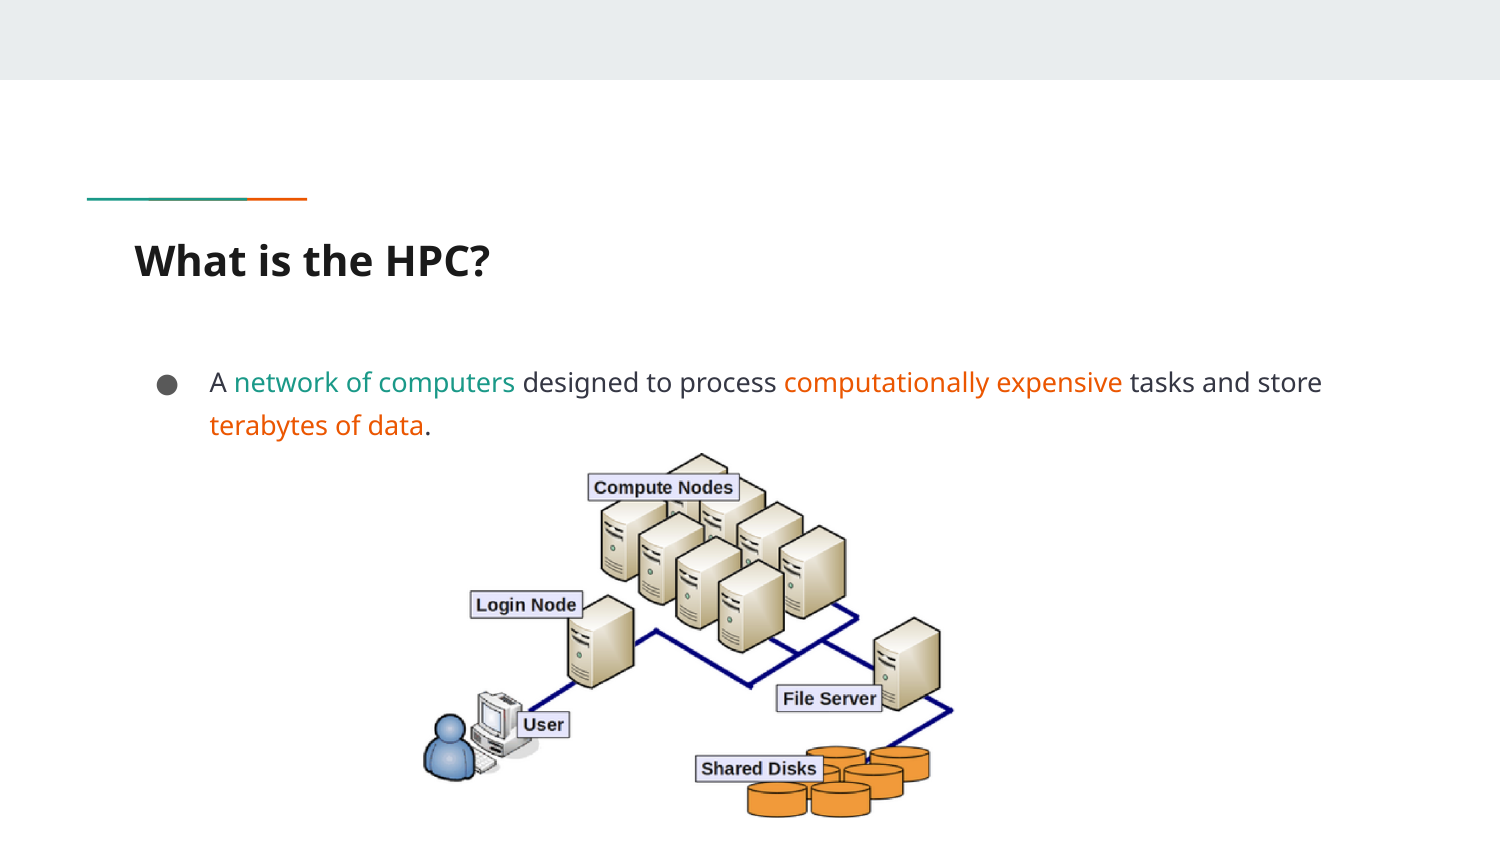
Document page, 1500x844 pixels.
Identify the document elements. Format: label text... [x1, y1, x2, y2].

title What is the HPC? [119, 216, 1381, 305]
list A network of computers designed to process computationally expensive tasks and store terabytes of data. [119, 341, 1381, 429]
picture [423, 452, 955, 819]
